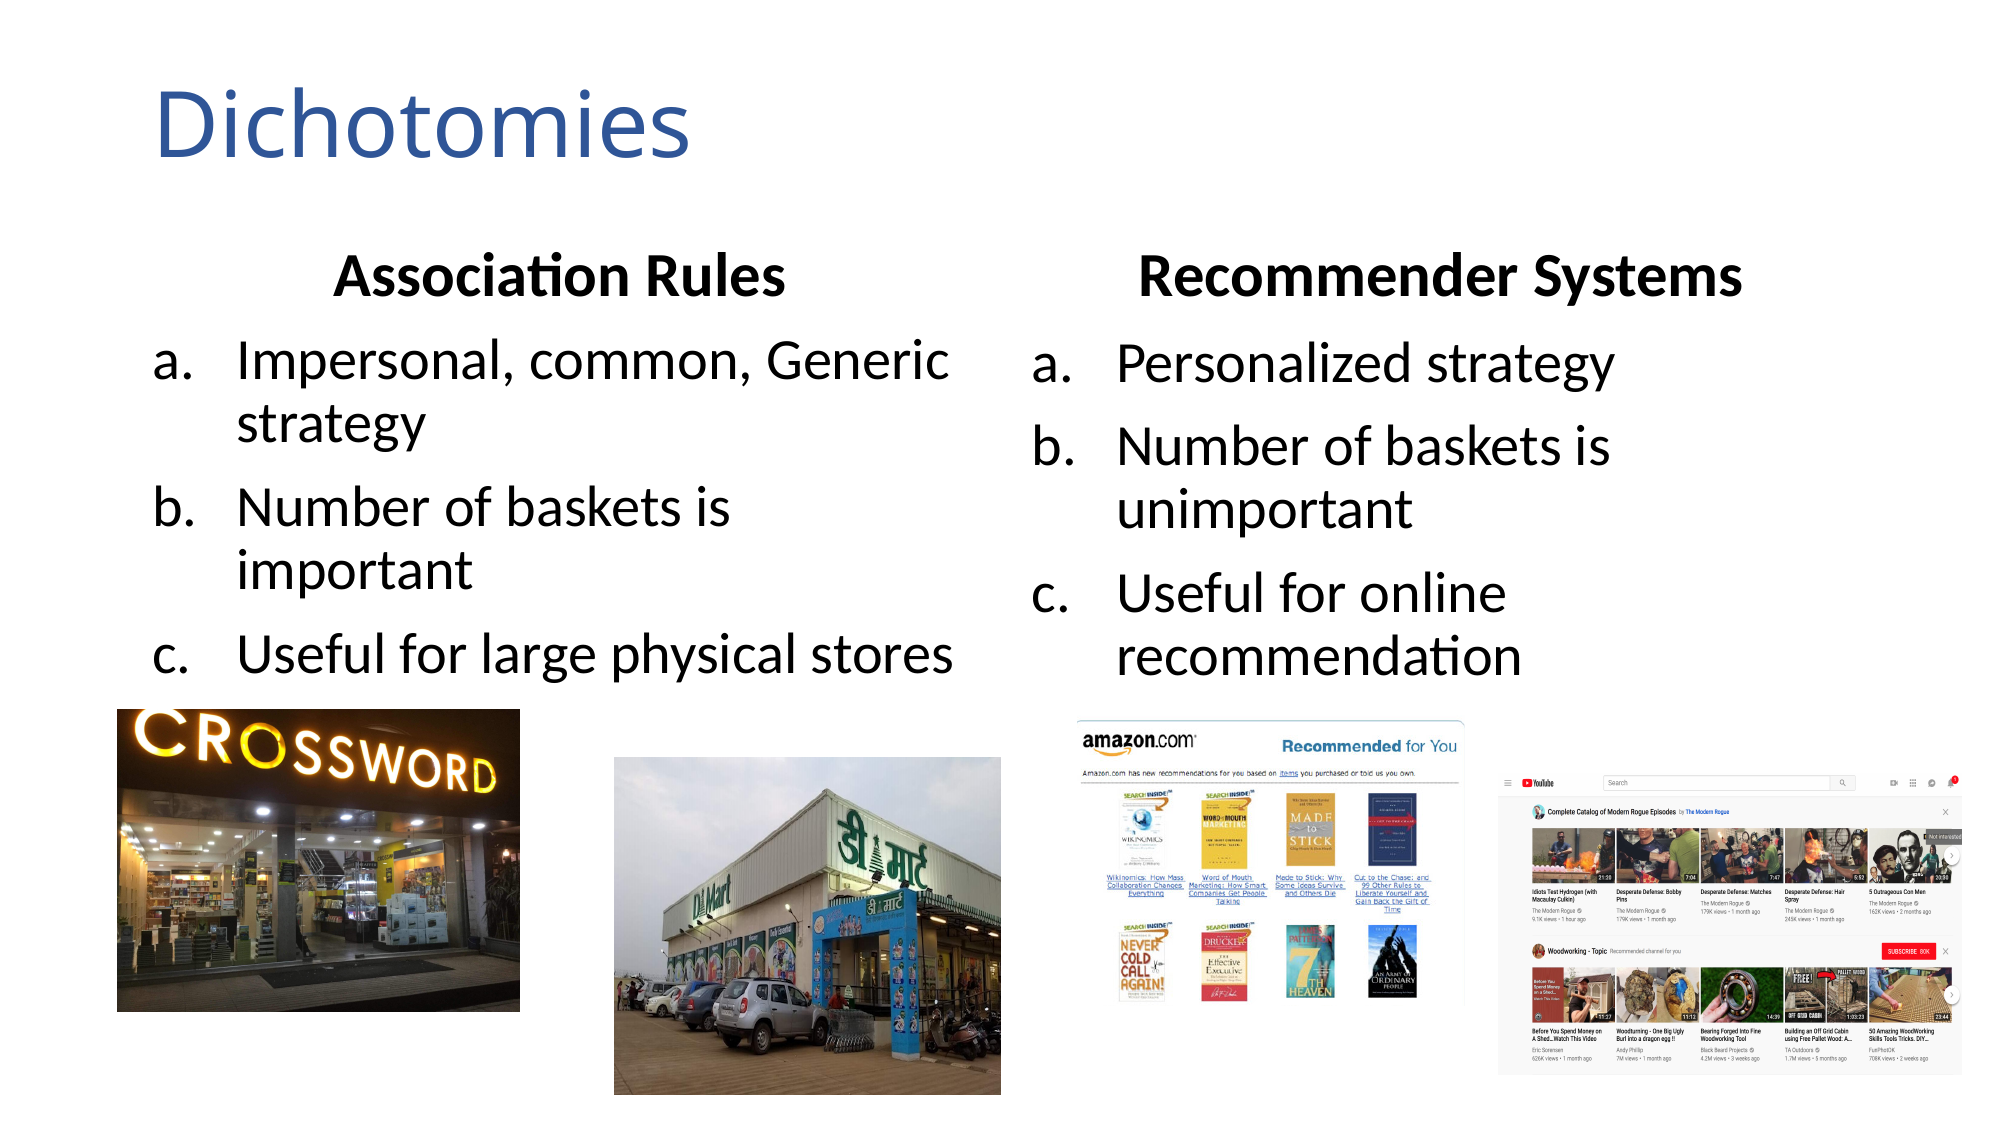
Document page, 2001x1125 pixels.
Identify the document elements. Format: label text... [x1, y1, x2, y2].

picture [117, 709, 520, 1012]
list Personalized strategy Number of baskets is unimportant Useful for online recommendation [1016, 324, 1867, 929]
picture [1498, 773, 1962, 1075]
picture [614, 757, 1001, 1095]
list Recommender Systems [1016, 234, 1867, 318]
title Dichotomies [137, 59, 1863, 196]
list Association Rules [137, 234, 984, 318]
list Impersonal, common, Generic strategy Number of baskets is important Useful for large physical stores [137, 321, 984, 927]
picture [1076, 715, 1465, 1006]
